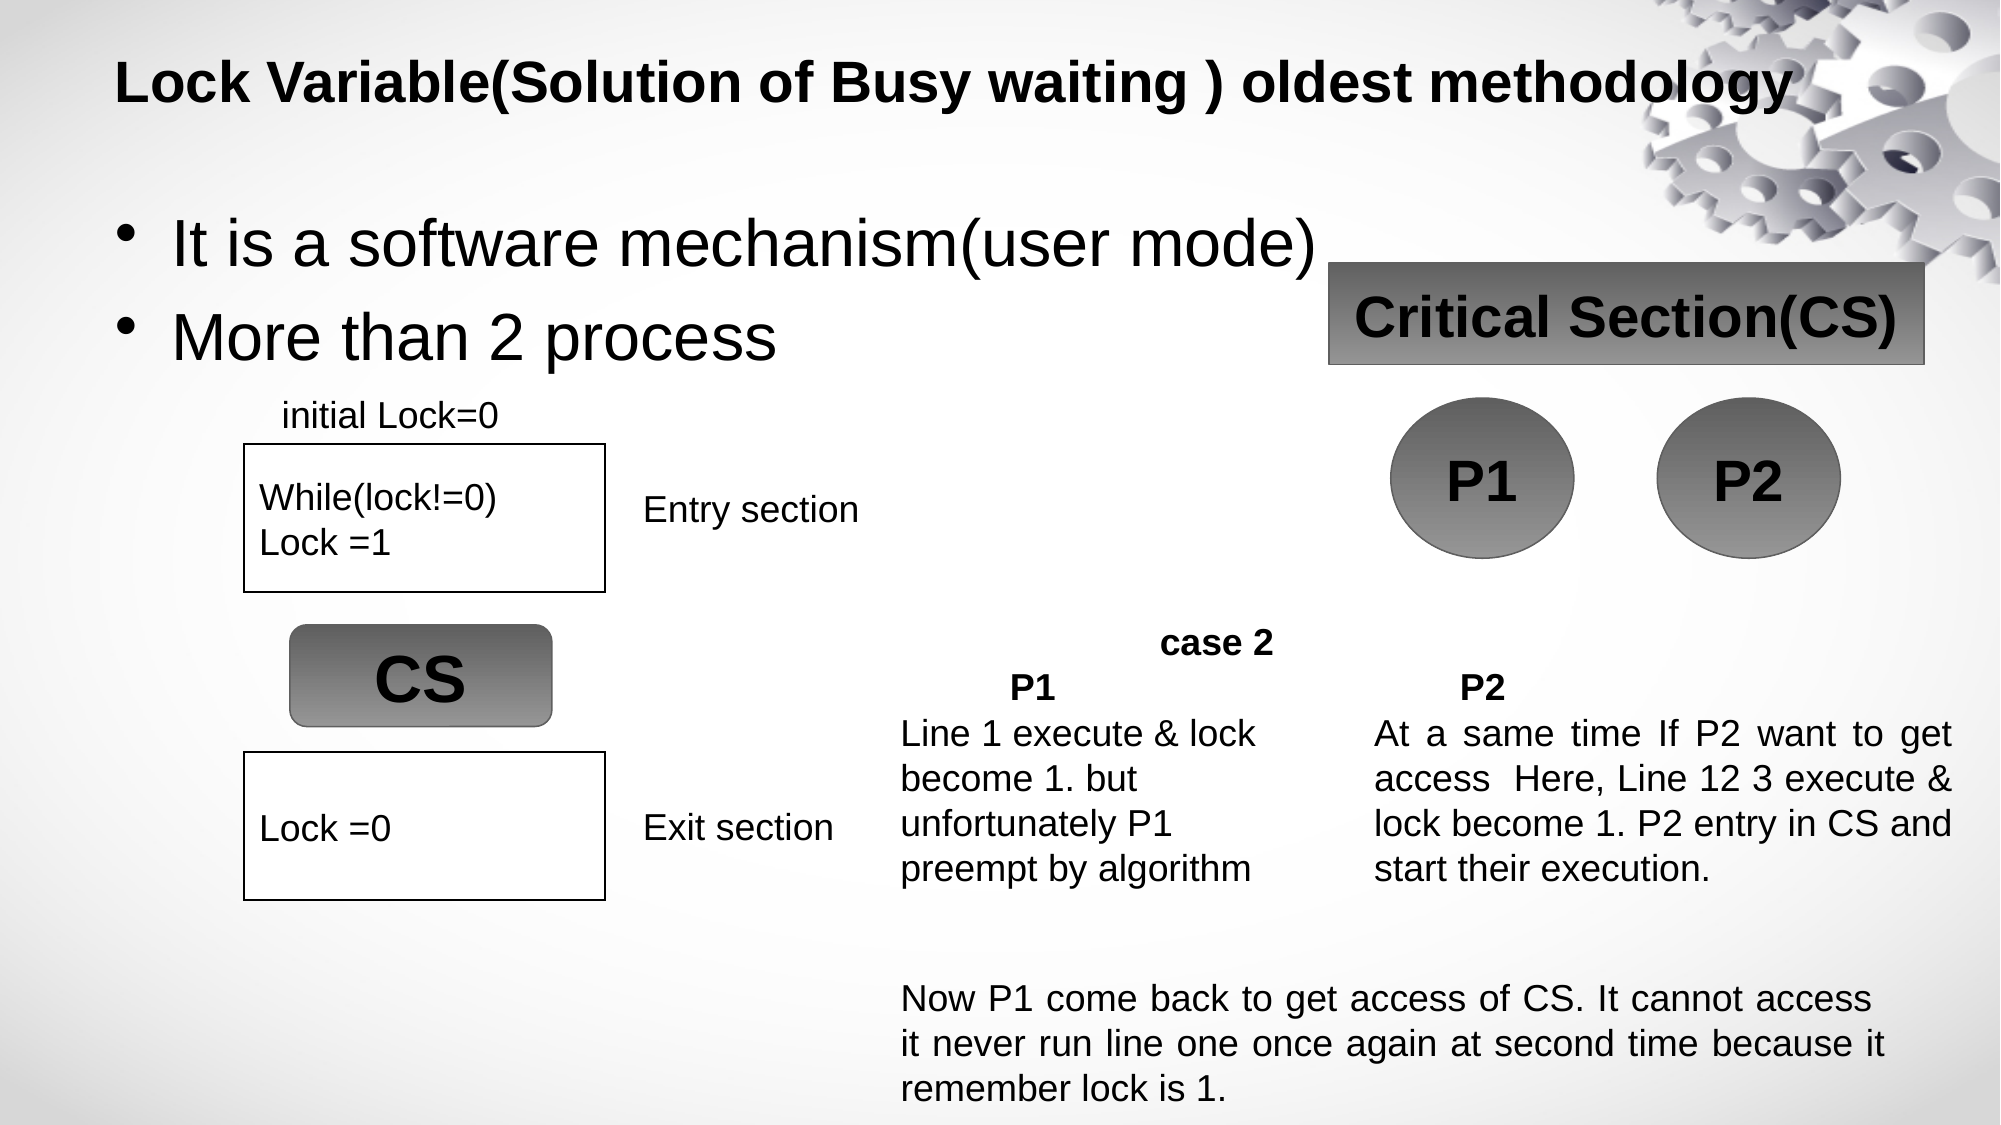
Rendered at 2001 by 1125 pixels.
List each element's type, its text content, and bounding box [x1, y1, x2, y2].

text_box Entry section [628, 477, 936, 537]
text_box Now P1 come back to get access of CS. It cannot access it never run line one once again at second time because it remember lock is 1. [885, 966, 1900, 1116]
text_box Lock =0 [243, 751, 606, 901]
text_box P2 [1657, 398, 1841, 559]
text_box At a same time If P2 want to get access Here, Line 12 3 execute & lock become 1. P2 entry in CS and start their execution. [1359, 701, 1968, 896]
list It is a software mechanism(user mode) More than 2 process [99, 192, 1901, 379]
picture [0, 0, 2000, 1125]
title Lock Variable(Solution of Busy waiting ) oldest methodology [99, 30, 1901, 127]
text_box Exit section [628, 795, 885, 856]
text_box While(lock!=0) Lock =1 [243, 443, 606, 593]
text_box Critical Section(CS) [1328, 263, 1925, 365]
text_box P1 [1390, 398, 1574, 559]
text_box initial Lock=0 [266, 383, 575, 444]
text_box CS [289, 624, 552, 727]
text_box case 2 P1 P2 [995, 610, 1557, 761]
text_box Line 1 execute & lock become 1. but unfortunately P1 preempt by algorithm [885, 701, 1301, 896]
